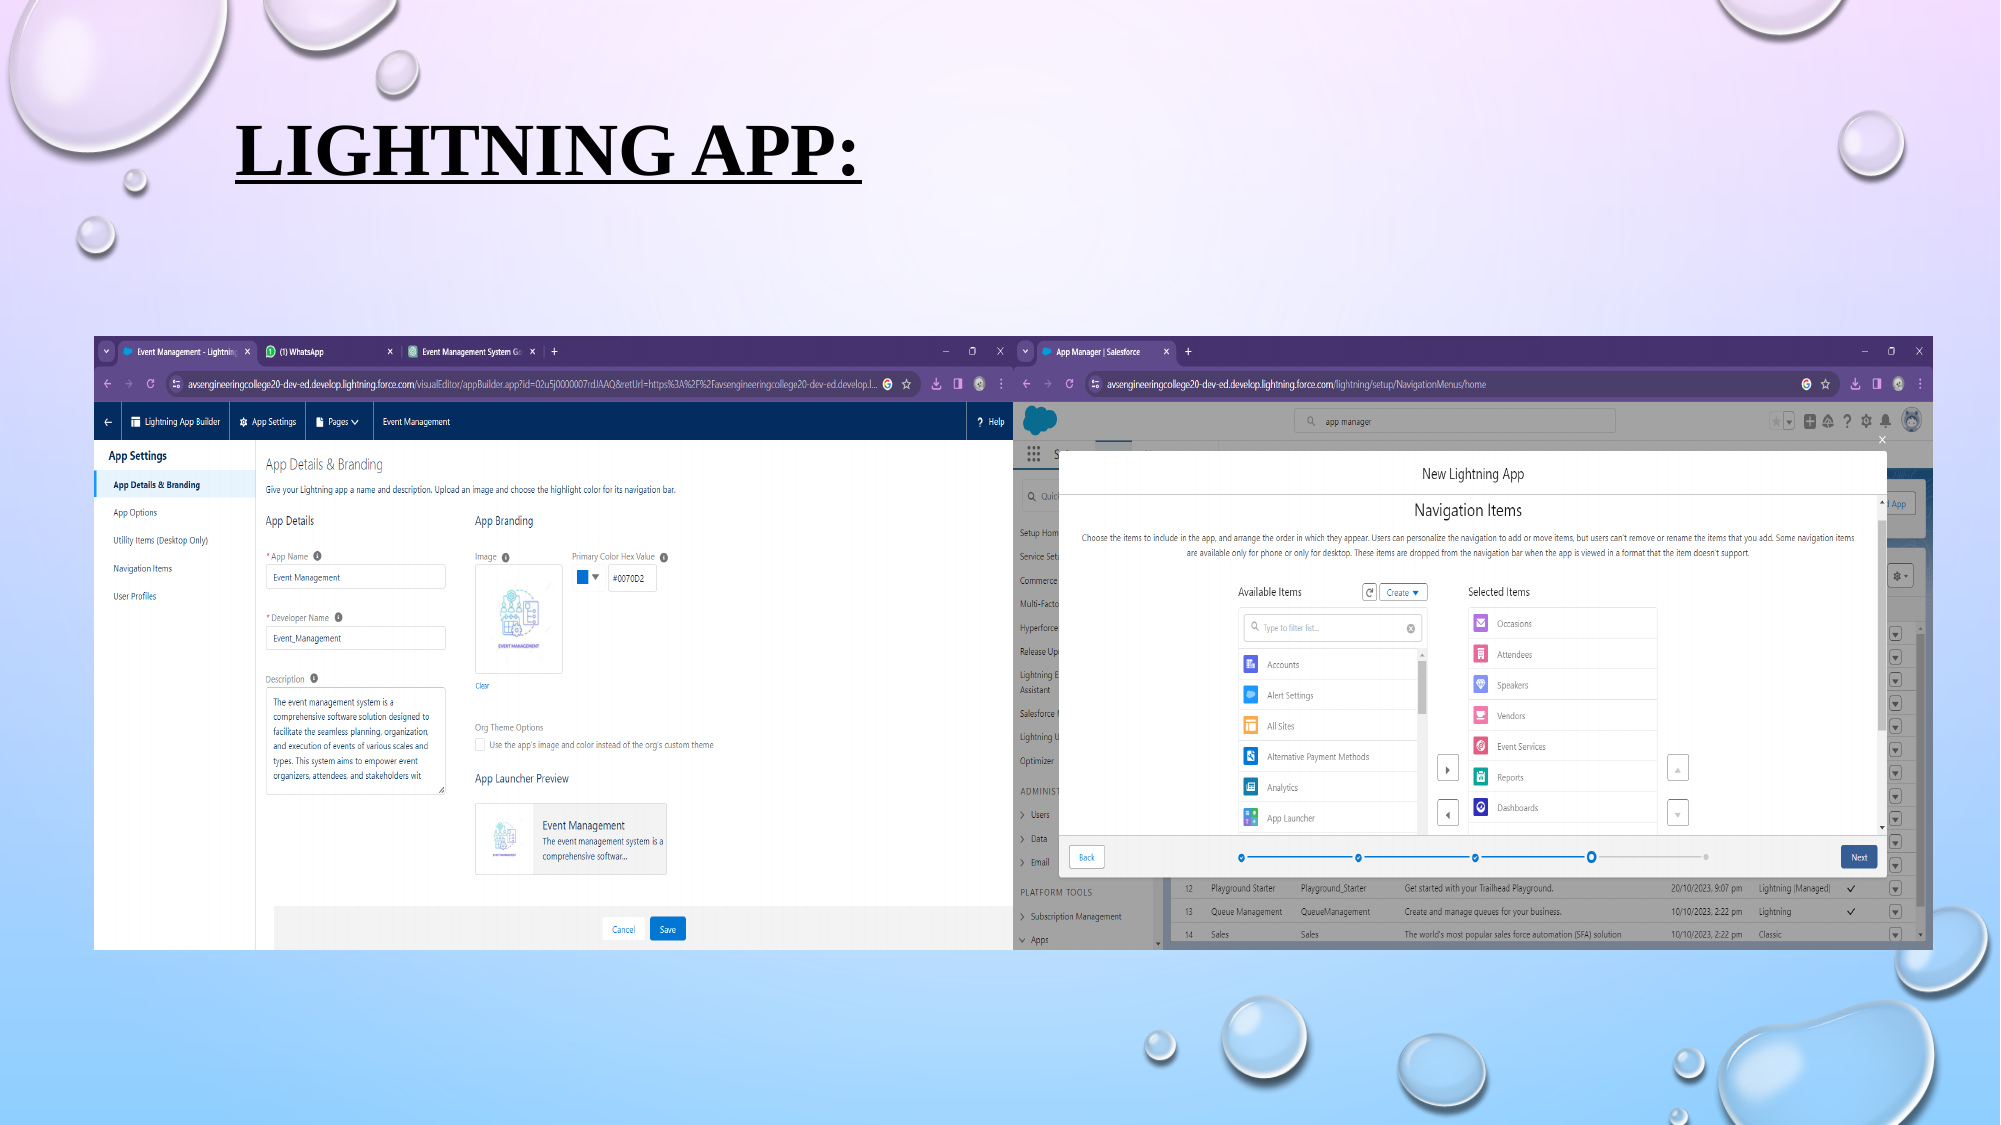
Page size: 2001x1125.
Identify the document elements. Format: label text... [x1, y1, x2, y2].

picture [0, 0, 2000, 1125]
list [94, 335, 1013, 951]
title LIGHTNING APP: [149, 101, 948, 202]
